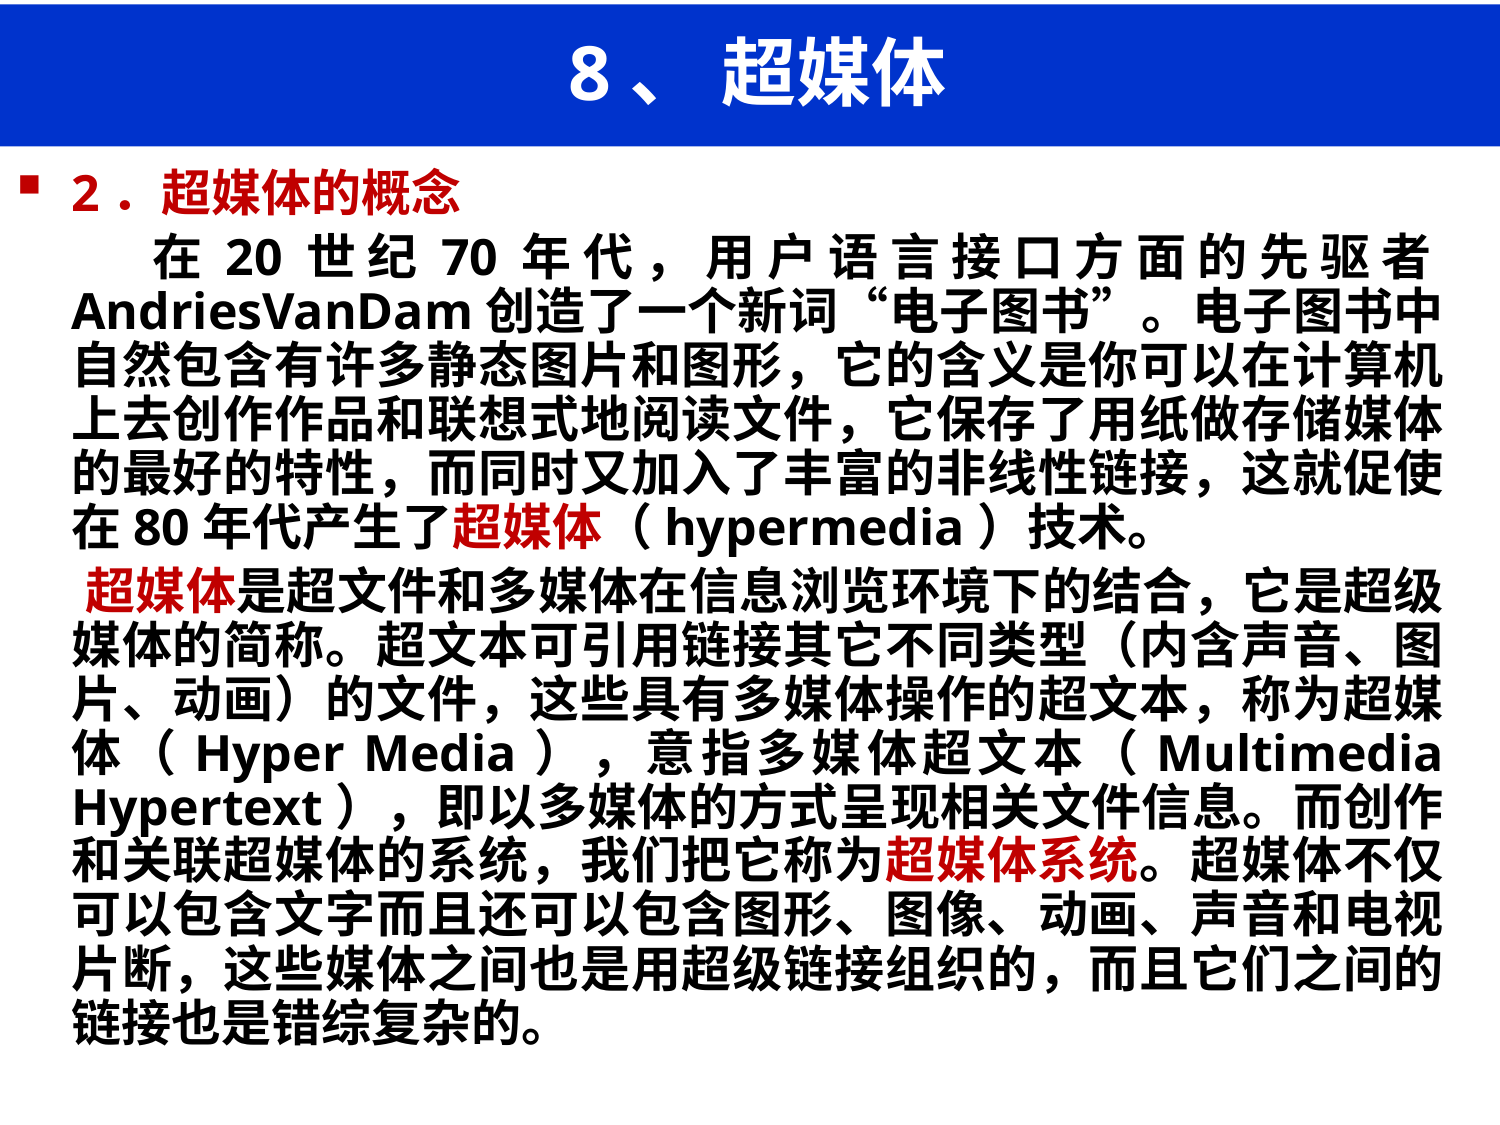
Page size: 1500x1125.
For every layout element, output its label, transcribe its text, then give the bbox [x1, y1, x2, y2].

title 8、 超媒体 [135, 0, 1397, 142]
list 2．超媒体的概念 在20世纪70年代，用户语言接口方面的先驱者AndriesVanDam创造了一个新词“电子图书”。电子图书中自然包含有许多静态图片和图形，它的含义是你可以在计算机上去创作作品和联想式地阅读文件，它保存了用纸做存储媒体的最好的特性，而同时又加入了丰富的非线性链接，这就促使在80年代产生了超媒体（hypermedia）技术。 超媒体是超文件和多媒体在信息浏览环境下的结合，它是超级媒体的简称。超文本可引用链接其它不同类型（内含声音、图片、动画）的文件，这些具有多媒体操作的超文本，称为超媒体（Hyper Media），意指多媒体超文本（Multimedia Hypertext），即以多媒体的方式呈现相关文件信息。而创作和关联超媒体的系统，我们把它称为超媒体系统。超媒体不仅可以包含文字而且还可以包含图形、图像、动画、声音和电视片断，这些媒体之间也是用超级链接组织的，而且它们之间的链接也是错综复杂的。 [0, 160, 1460, 1125]
